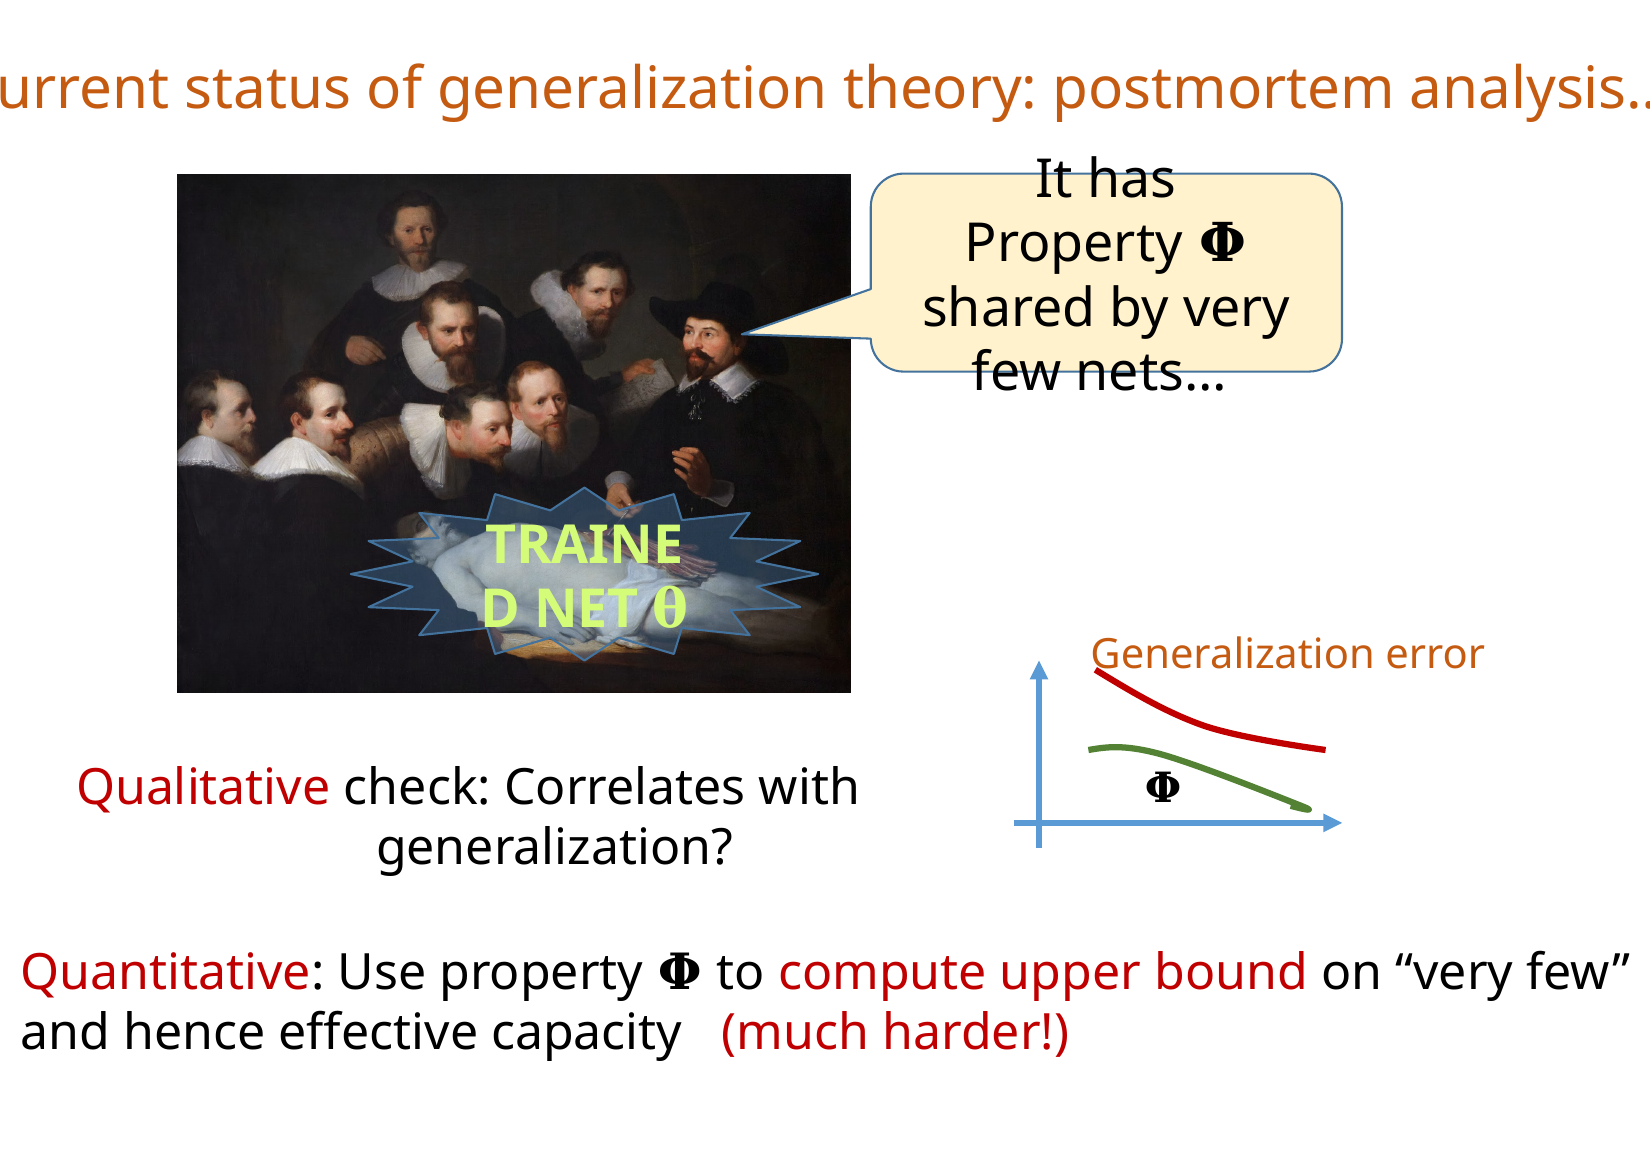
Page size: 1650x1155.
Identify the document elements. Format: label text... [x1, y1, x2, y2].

text_box It has Property 𝚽 shared by very few nets… [851, 172, 1344, 373]
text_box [1013, 619, 1475, 848]
text_box Qualitative check: Correlates with generalization? [61, 747, 889, 882]
text_box Current status of generalization theory: postmortem analysis… [0, 42, 1650, 128]
text_box Quantitative: Use property 𝚽 to compute upper bound on “very few” and hence effective capacity (much harder!) [5, 932, 1645, 1068]
picture [177, 174, 851, 693]
